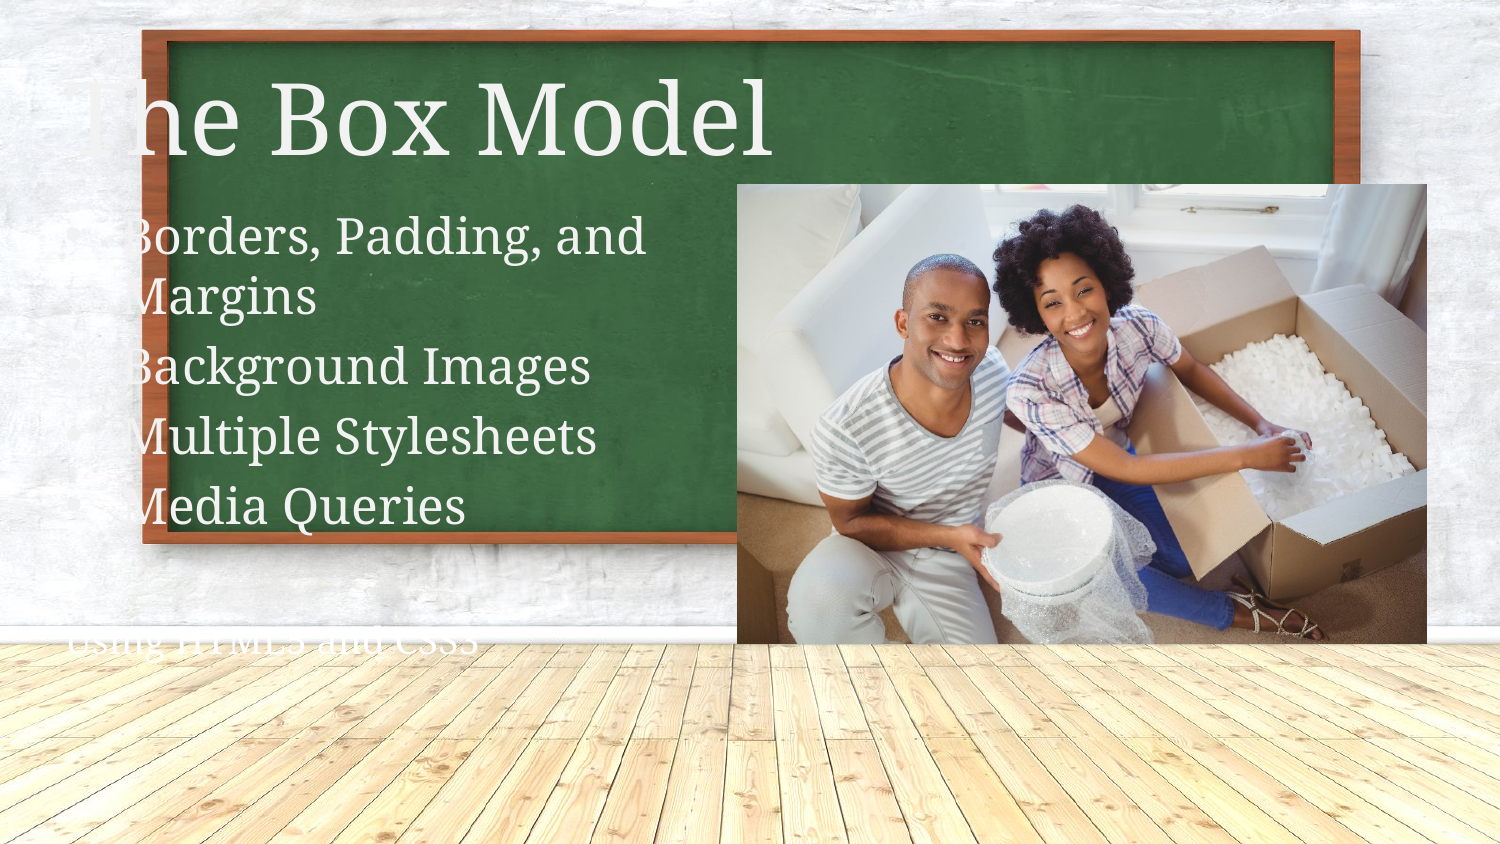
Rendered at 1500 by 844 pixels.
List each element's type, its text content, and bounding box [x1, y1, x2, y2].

title The Box Model [50, 33, 1450, 197]
picture [0, 0, 1500, 844]
list Borders, Padding, and Margins Background Images Multiple Stylesheets Media Queries [50, 196, 732, 622]
